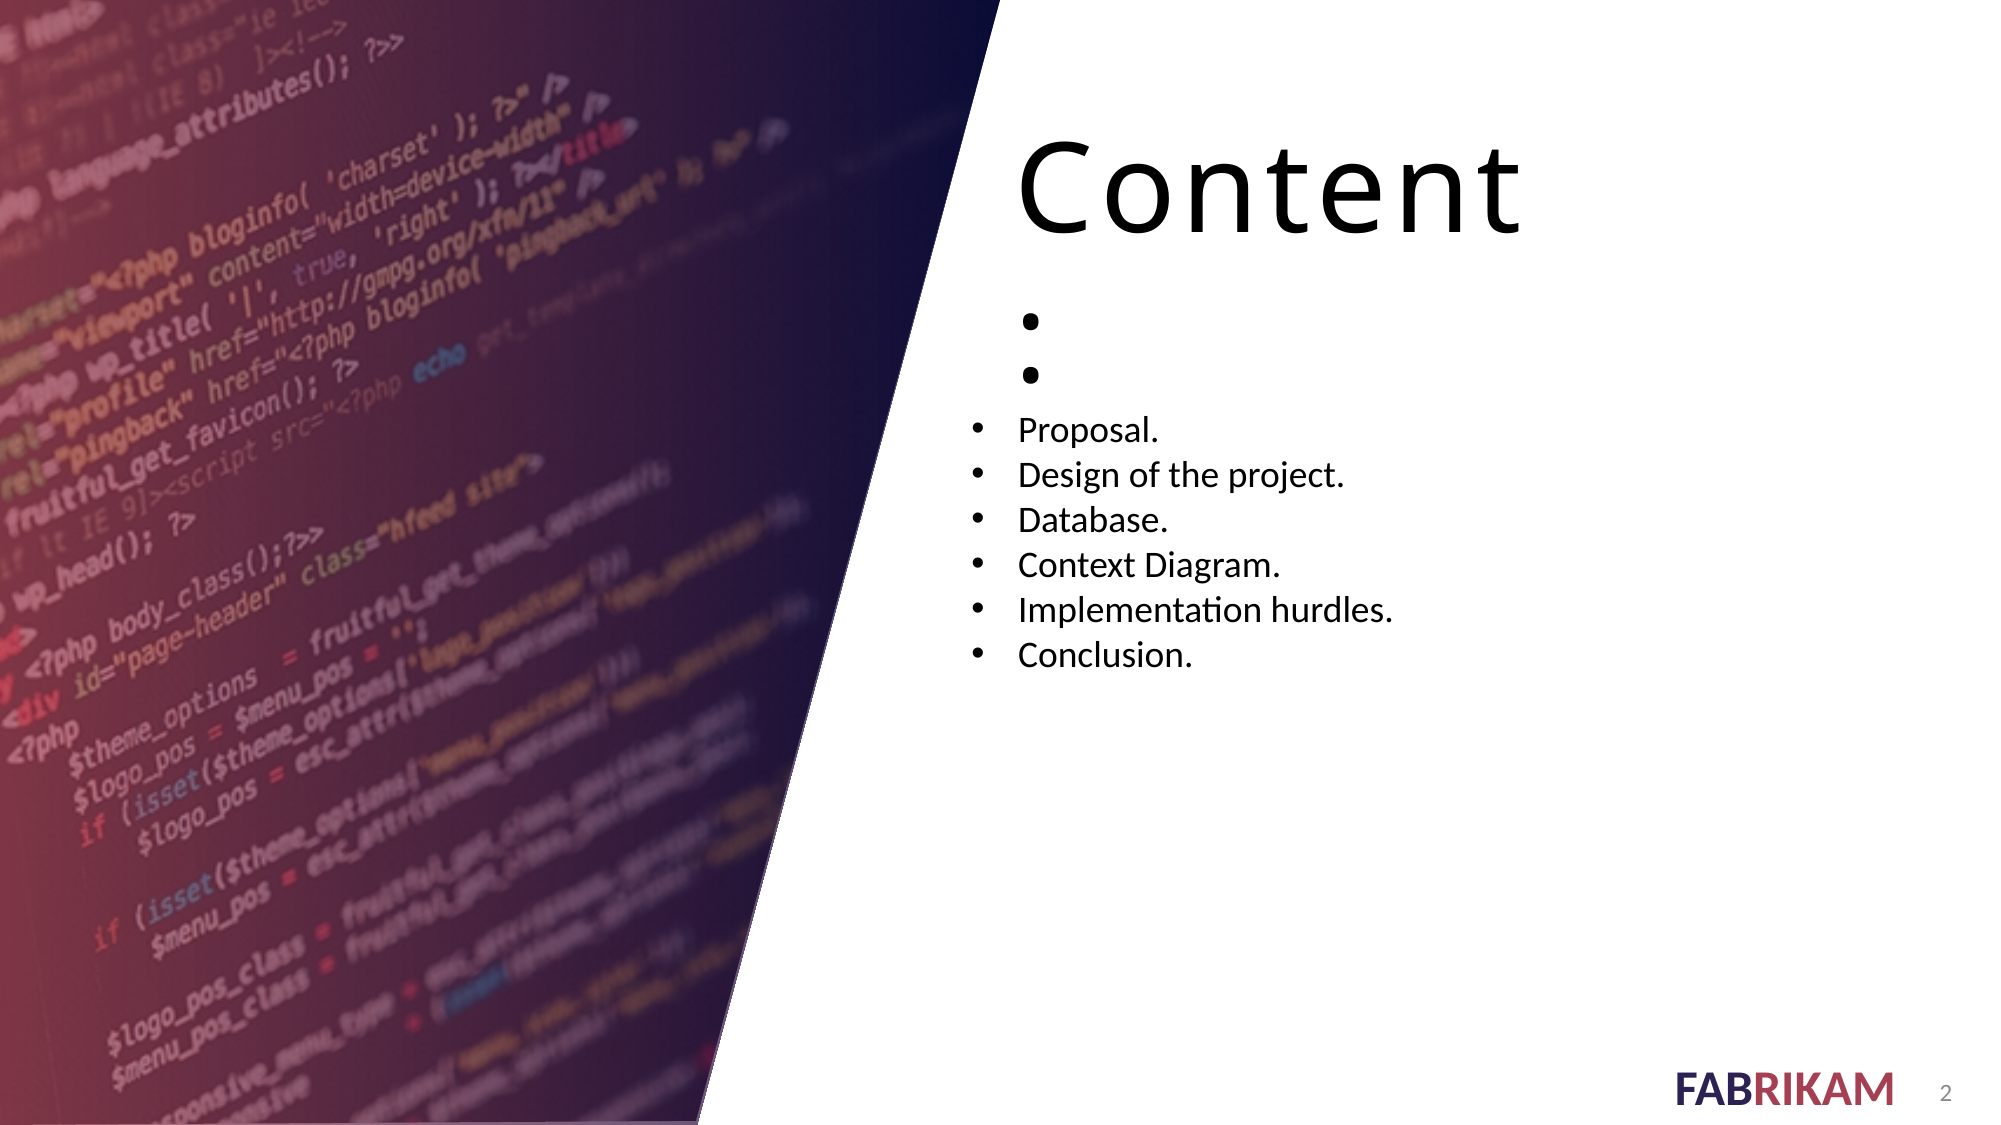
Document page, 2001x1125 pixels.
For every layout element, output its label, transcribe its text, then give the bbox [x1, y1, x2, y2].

title Content: [1000, 130, 1579, 385]
picture [0, 0, 1000, 1125]
text_box Proposal. Design of the project. Database. Context Diagram. Implementation hurdles. Conclusion. [1000, 397, 1579, 728]
slide_number 2 [1894, 1061, 1968, 1121]
